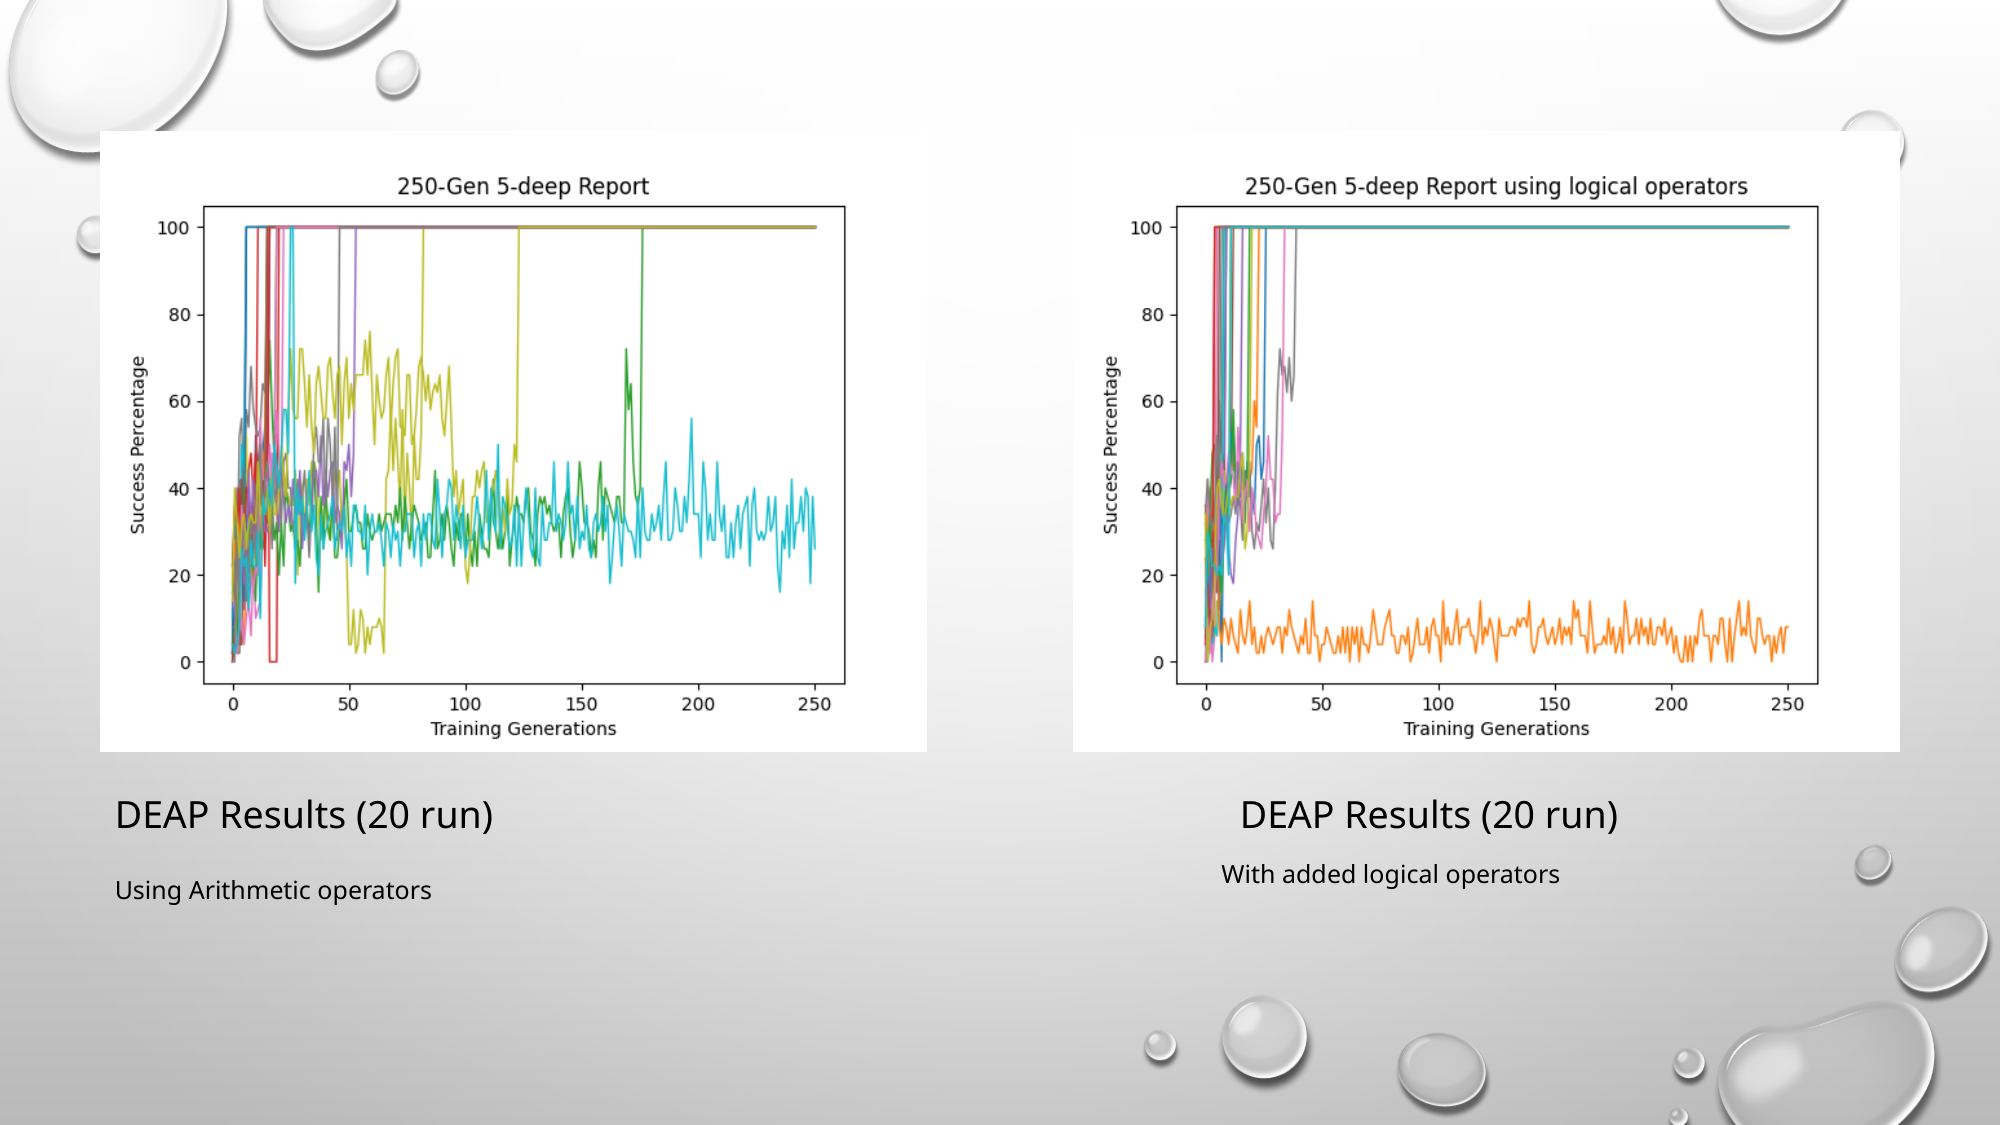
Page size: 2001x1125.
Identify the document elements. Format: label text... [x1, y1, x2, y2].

picture [0, 0, 2000, 1125]
text_box DEAP Results (20 run) [100, 783, 737, 844]
text_box DEAP Results (20 run) [1224, 783, 1862, 844]
text_box With added logical operators [1206, 851, 1576, 897]
text_box Using Arithmetic operators [100, 866, 772, 912]
